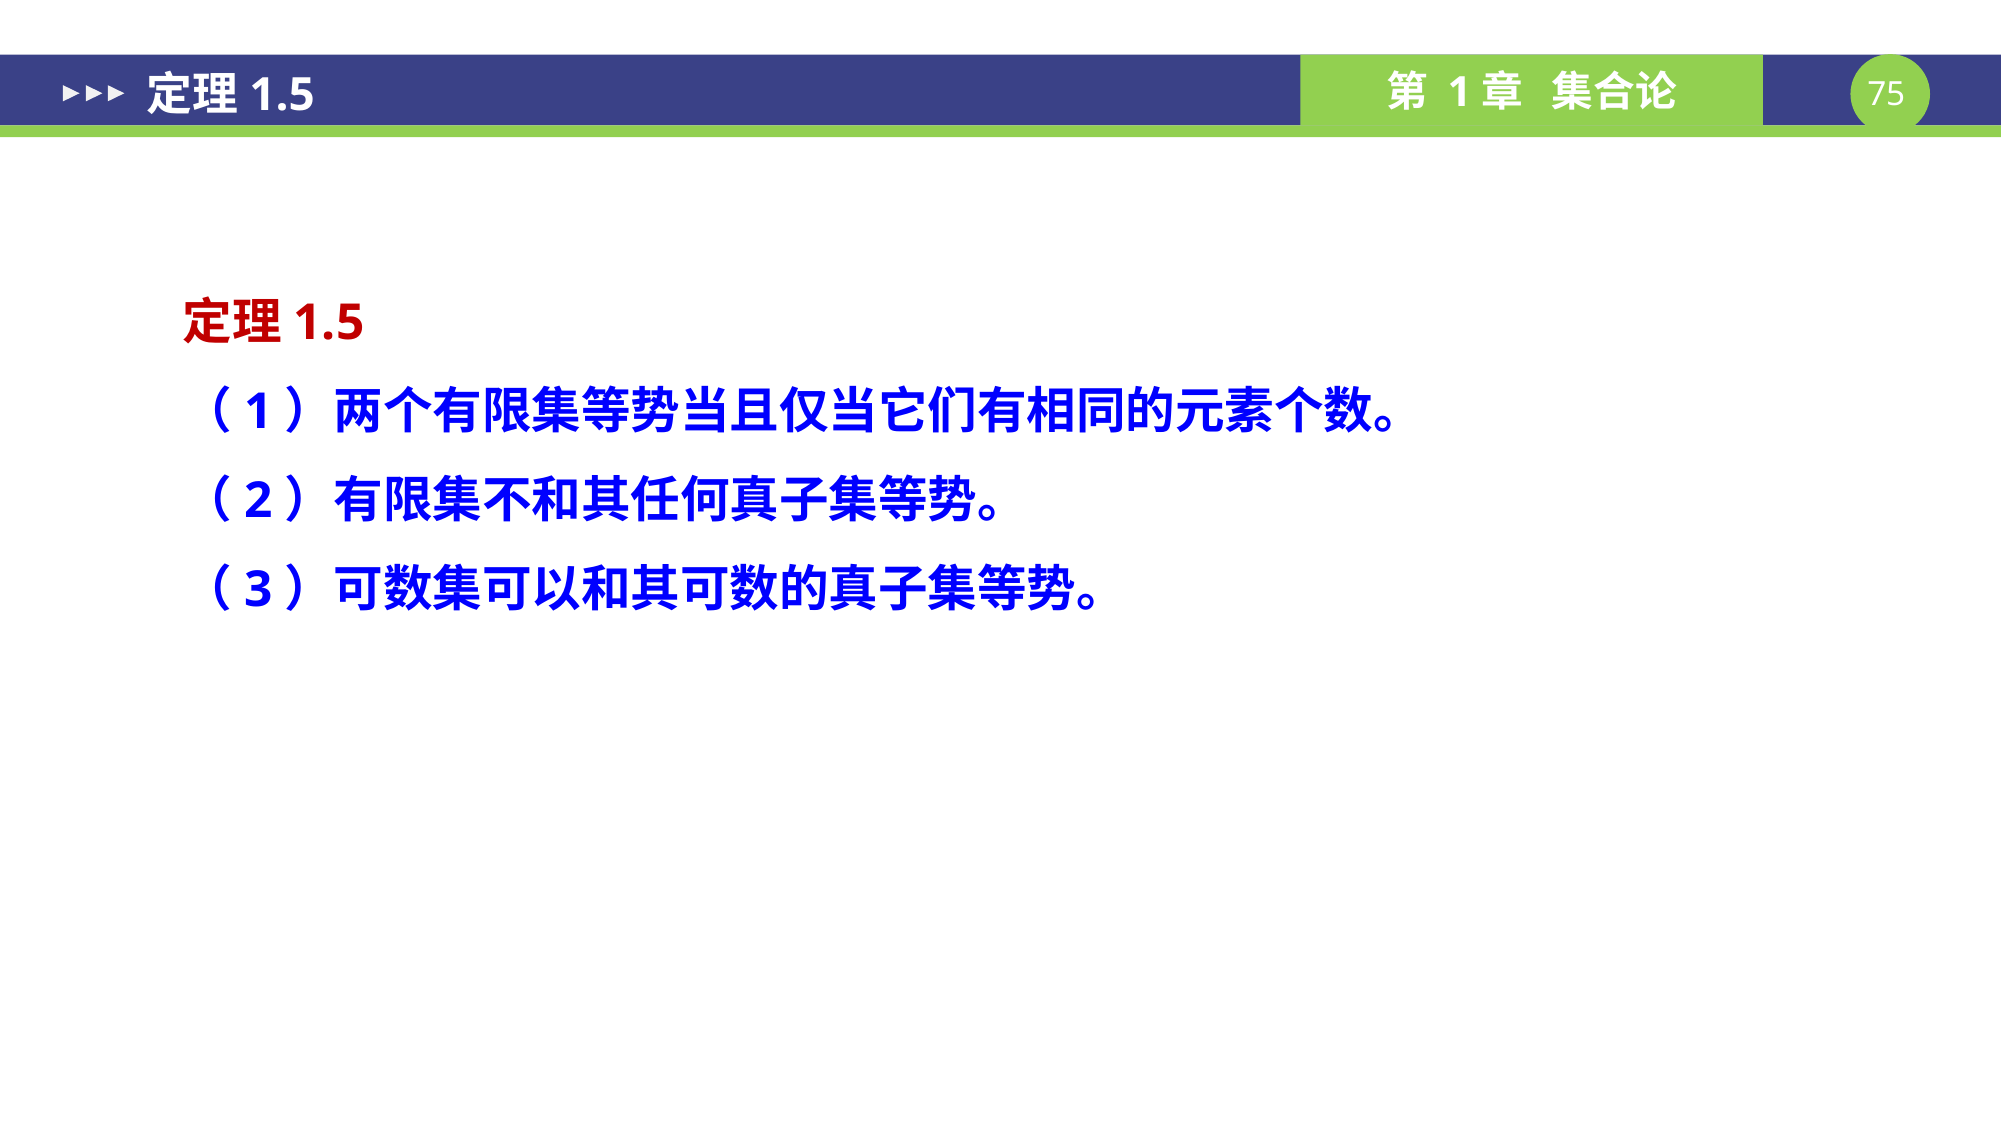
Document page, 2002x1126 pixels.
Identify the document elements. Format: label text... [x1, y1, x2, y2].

title 定理1.5 [126, 59, 998, 126]
list 定理1.5 （1）两个有限集等势当且仅当它们有相同的元素个数。 （2）有限集不和其任何真子集等势。 （3）可数集可以和其可数的真子集等势。 [162, 250, 1676, 630]
